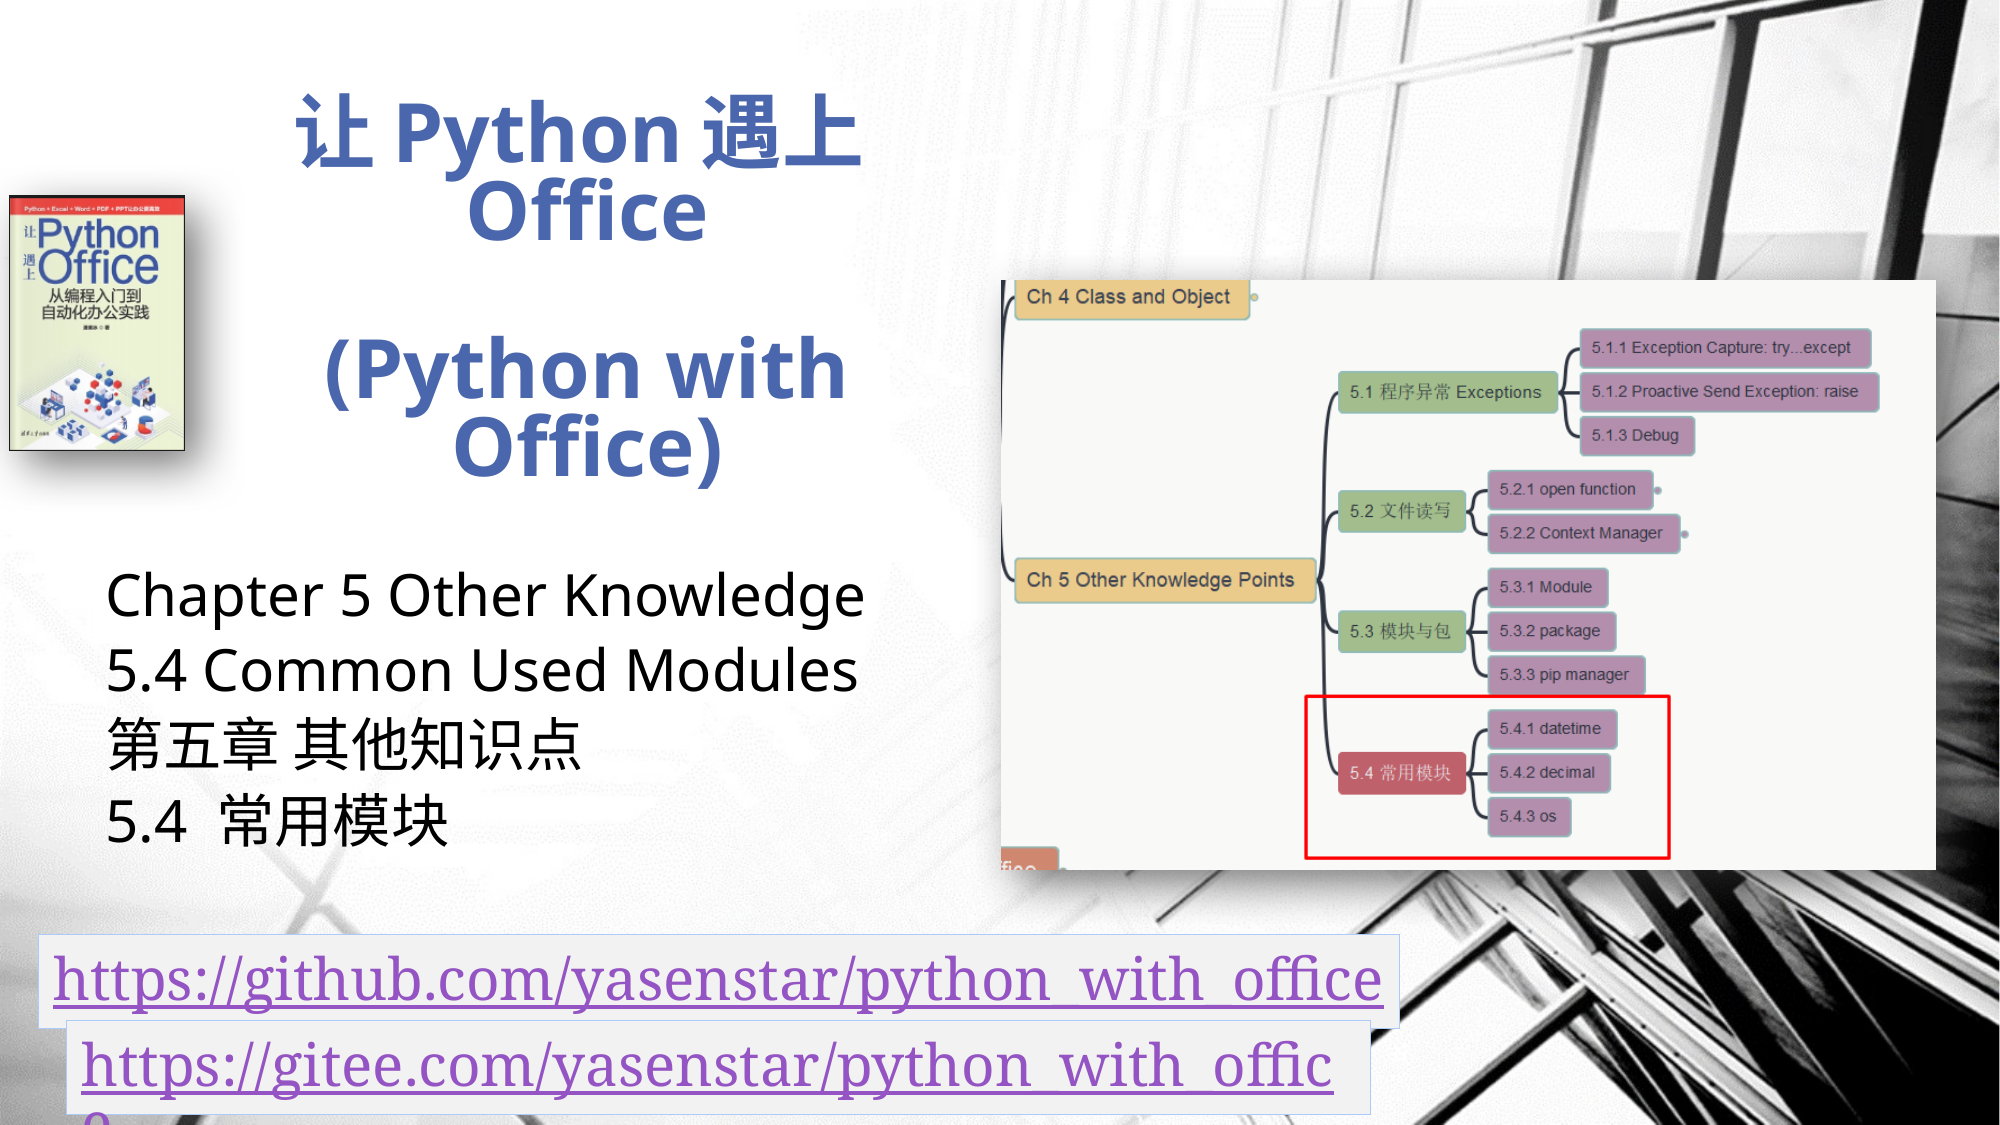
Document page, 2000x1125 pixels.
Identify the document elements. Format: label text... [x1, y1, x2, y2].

title 让Python遇上Office (Python with Office) [174, 87, 1000, 500]
subtitle Chapter 5 Other Knowledge 5.4 Common Used Modules 第五章 其他知识点 5.4 常用模块 [90, 558, 1000, 917]
picture [0, 0, 2000, 1125]
text_box https://github.com/yasenstar/python_with_office [38, 934, 1400, 1029]
text_box https://gitee.com/yasenstar/python_with_office [66, 1020, 1371, 1115]
